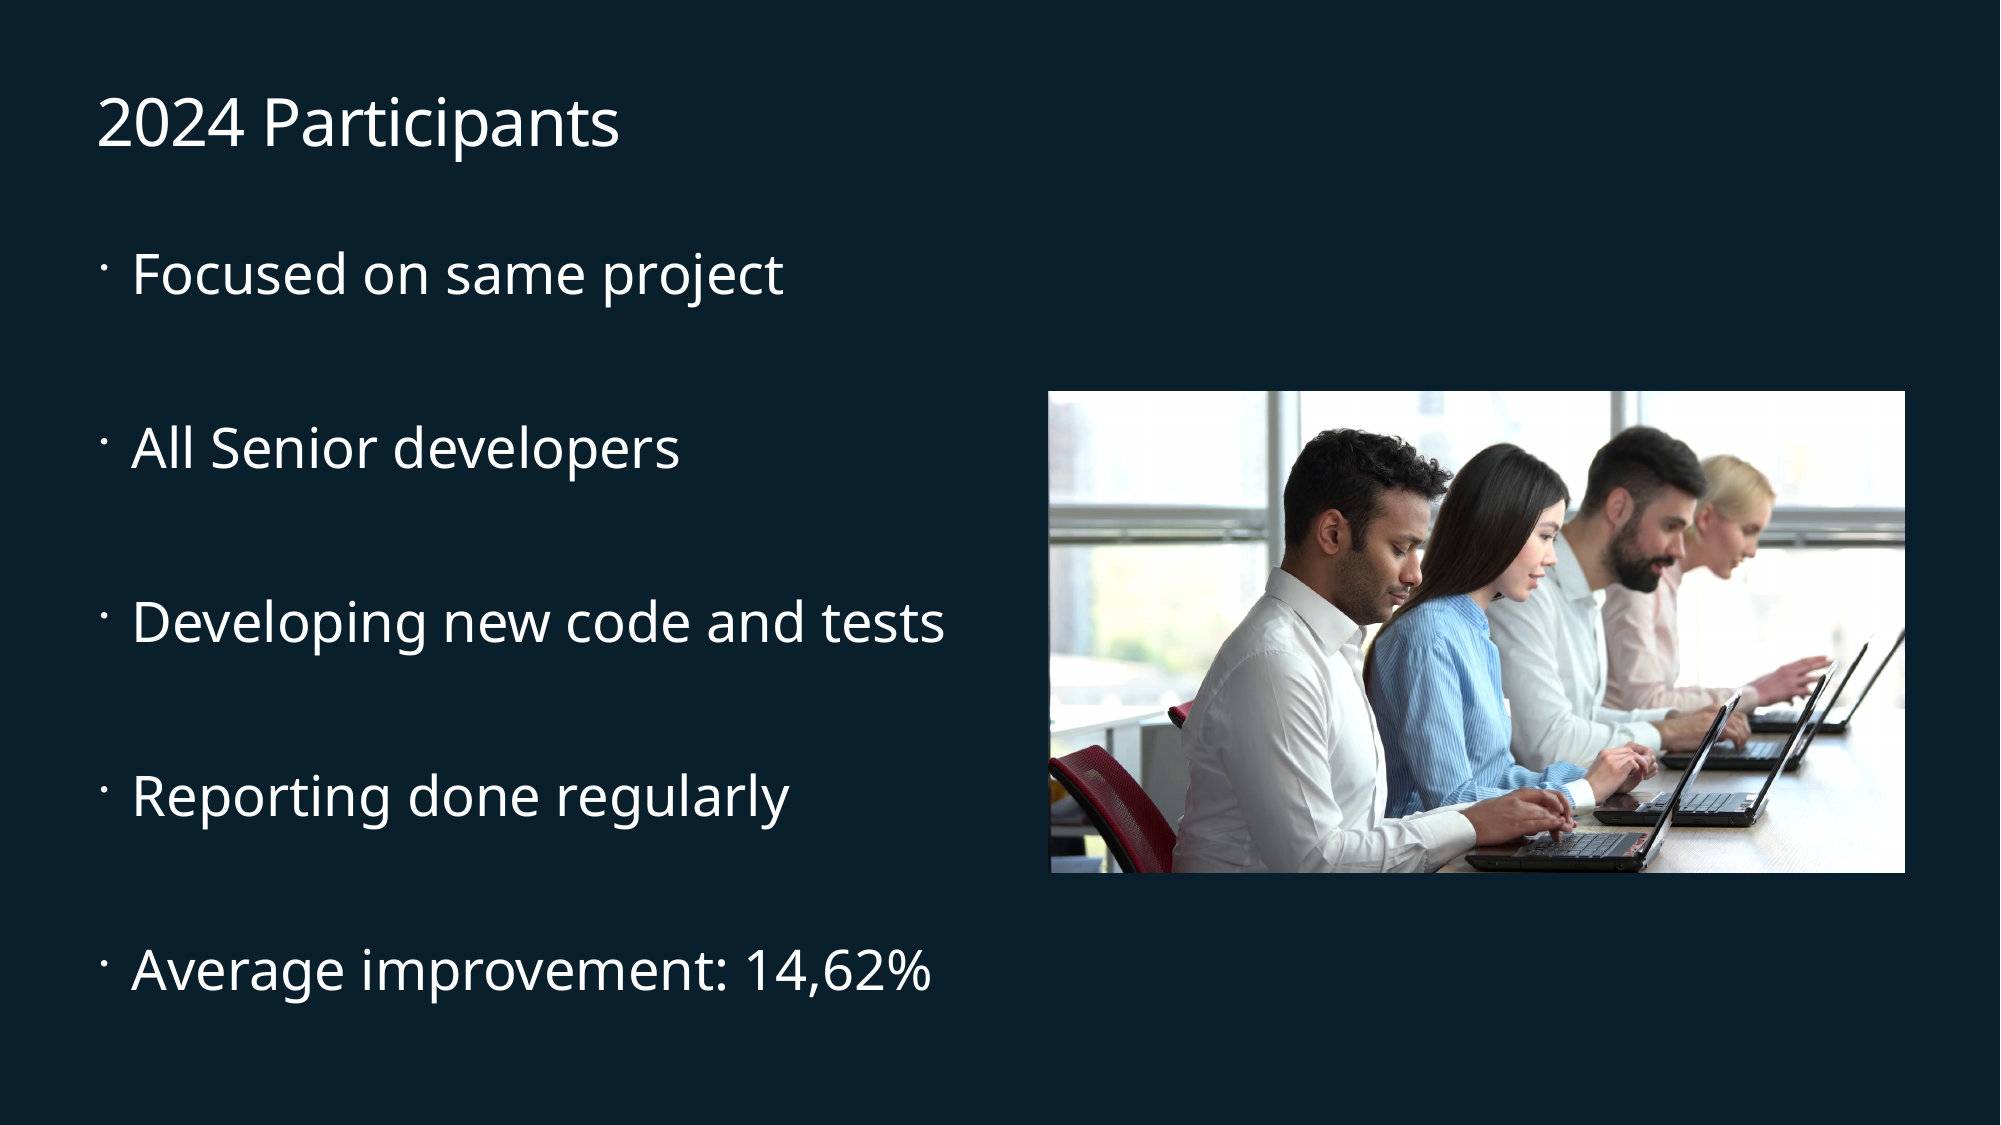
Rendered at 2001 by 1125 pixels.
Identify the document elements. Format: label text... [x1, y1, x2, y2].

list Focused on same project All Senior developers Developing new code and tests Reporting done regularly Average improvement: 14,62% [95, 235, 951, 1029]
title 2024 Participants [96, 75, 1904, 166]
picture [1047, 390, 1905, 873]
